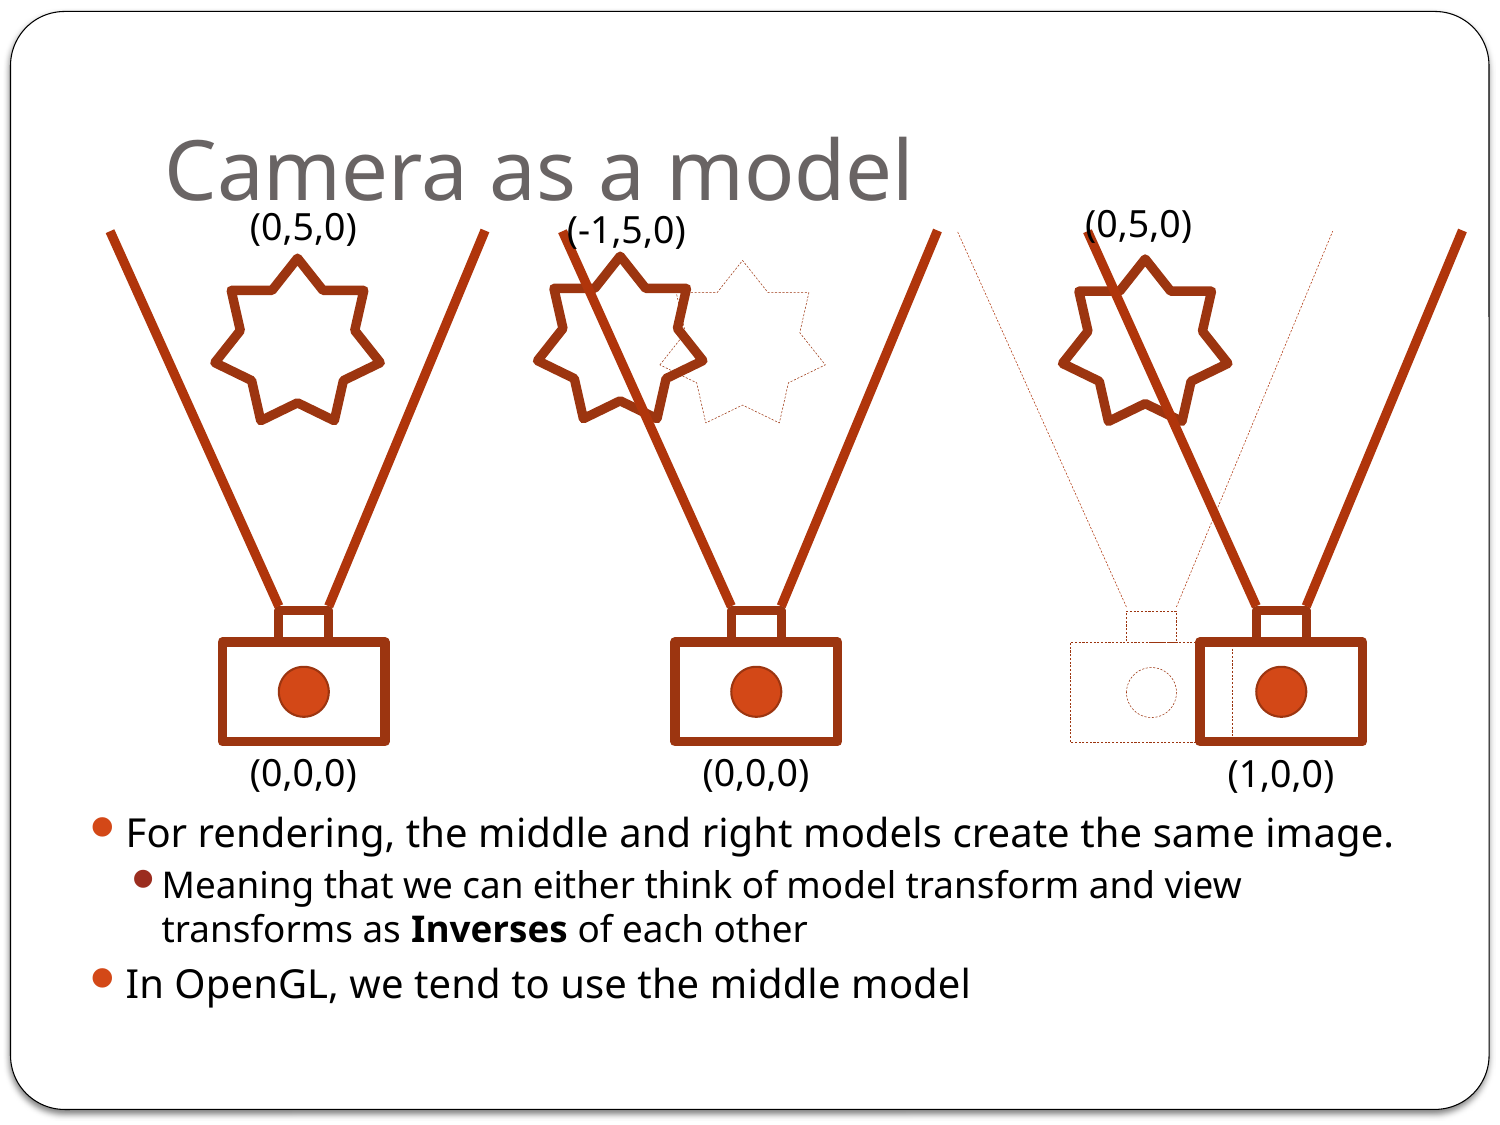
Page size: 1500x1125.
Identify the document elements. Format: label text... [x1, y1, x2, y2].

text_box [957, 230, 1333, 743]
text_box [1333, 230, 1463, 742]
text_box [537, 230, 938, 742]
title Camera as a model [150, 45, 1425, 233]
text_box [109, 230, 486, 742]
list For rendering, the middle and right models create the same image. Meaning that we can either think of model transform and view transforms as Inverses of each other In OpenGL, we tend to use the middle model [75, 800, 1425, 1050]
text_box (1,0,0) [1212, 751, 1350, 803]
text_box (0,5,0) [1070, 193, 1208, 229]
text_box (0,0,0) [235, 751, 373, 802]
text_box (0,5,0) [235, 195, 373, 228]
text_box (0,0,0) [687, 751, 825, 802]
text_box (-1,5,0) [552, 198, 701, 228]
